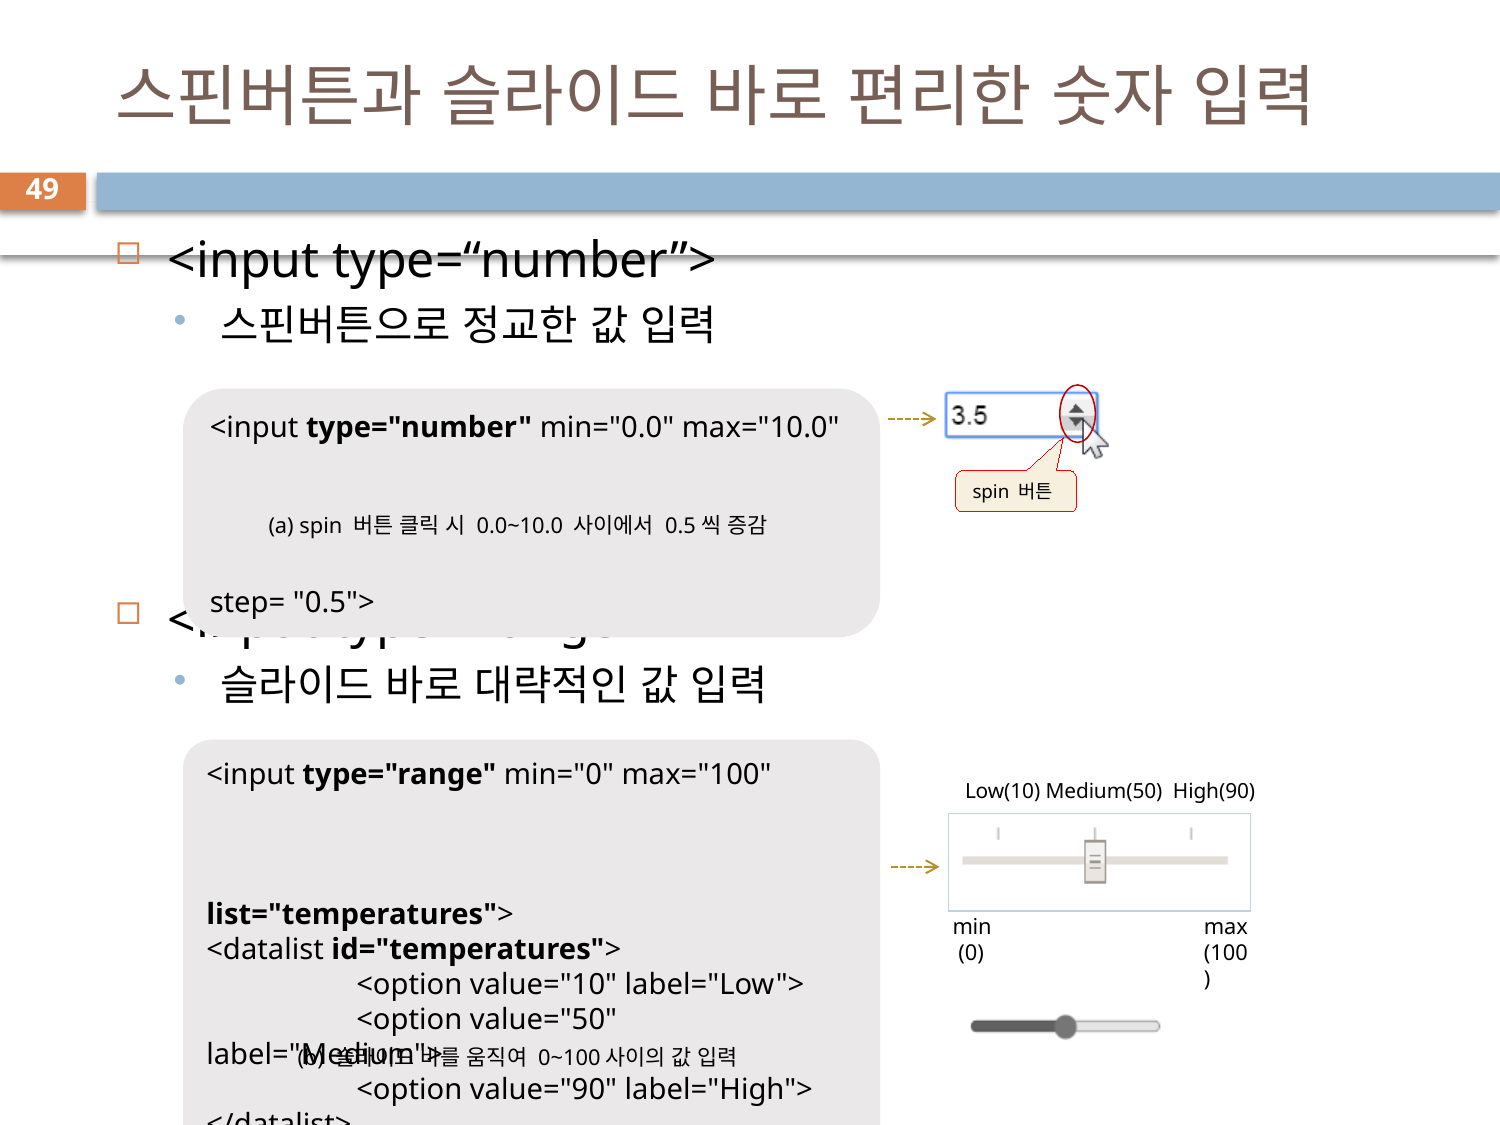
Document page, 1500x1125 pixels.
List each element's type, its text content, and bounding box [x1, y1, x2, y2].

picture [932, 373, 1129, 465]
text_box <input type="range" min="0" max="100" list="temperatures"> <datalist id="temperatures"> <option value="10" label="Low"> <option value="50" label="Medium"> <option value="90" label="High"> </datalist> [183, 739, 881, 1125]
text_box (a) spin 버튼 클릭 시 0.0~10.0 사이에서 0.5씩 증감 [253, 503, 783, 545]
text_box (b) 슬라이드 바를 움직여 0~100사이의 값 입력 [282, 1036, 753, 1078]
title 스핀버튼과 슬라이드 바로 편리한 숫자 입력 [100, 37, 1438, 149]
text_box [936, 769, 1271, 974]
picture [964, 997, 1267, 1072]
list <input type=“number”> 스핀버튼으로 정교한 값 입력 <input type=“range”> 슬라이드 바로 대략적인 값 입력 [100, 219, 1438, 1047]
text_box <input type="number" min="0.0" max="10.0" step= "0.5"> [183, 388, 881, 638]
slide_number 49 [0, 170, 87, 211]
text_box spin 버튼 [955, 475, 1077, 512]
